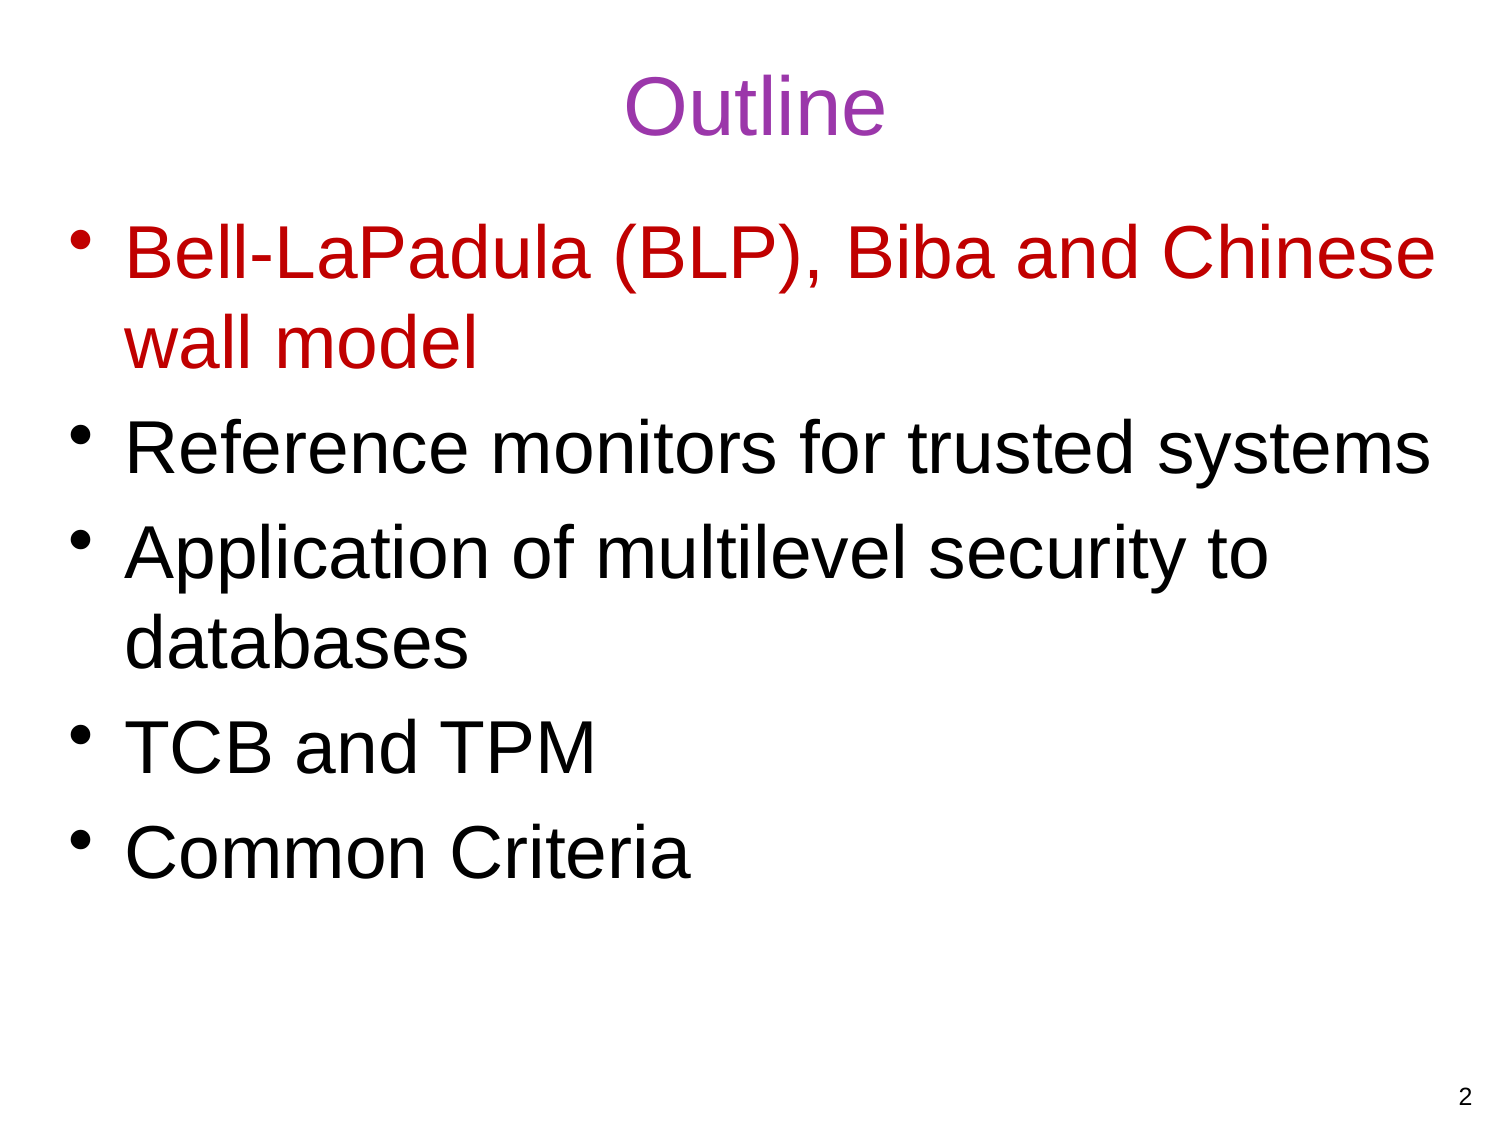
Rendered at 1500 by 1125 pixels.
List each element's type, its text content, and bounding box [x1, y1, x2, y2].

slide_number 2 [1137, 1073, 1488, 1114]
list Bell-LaPadula (BLP), Biba and Chinese wall model Reference monitors for trusted systems Application of multilevel security to databases TCB and TPM Common Criteria [52, 196, 1459, 1059]
title Outline [52, 30, 1459, 174]
